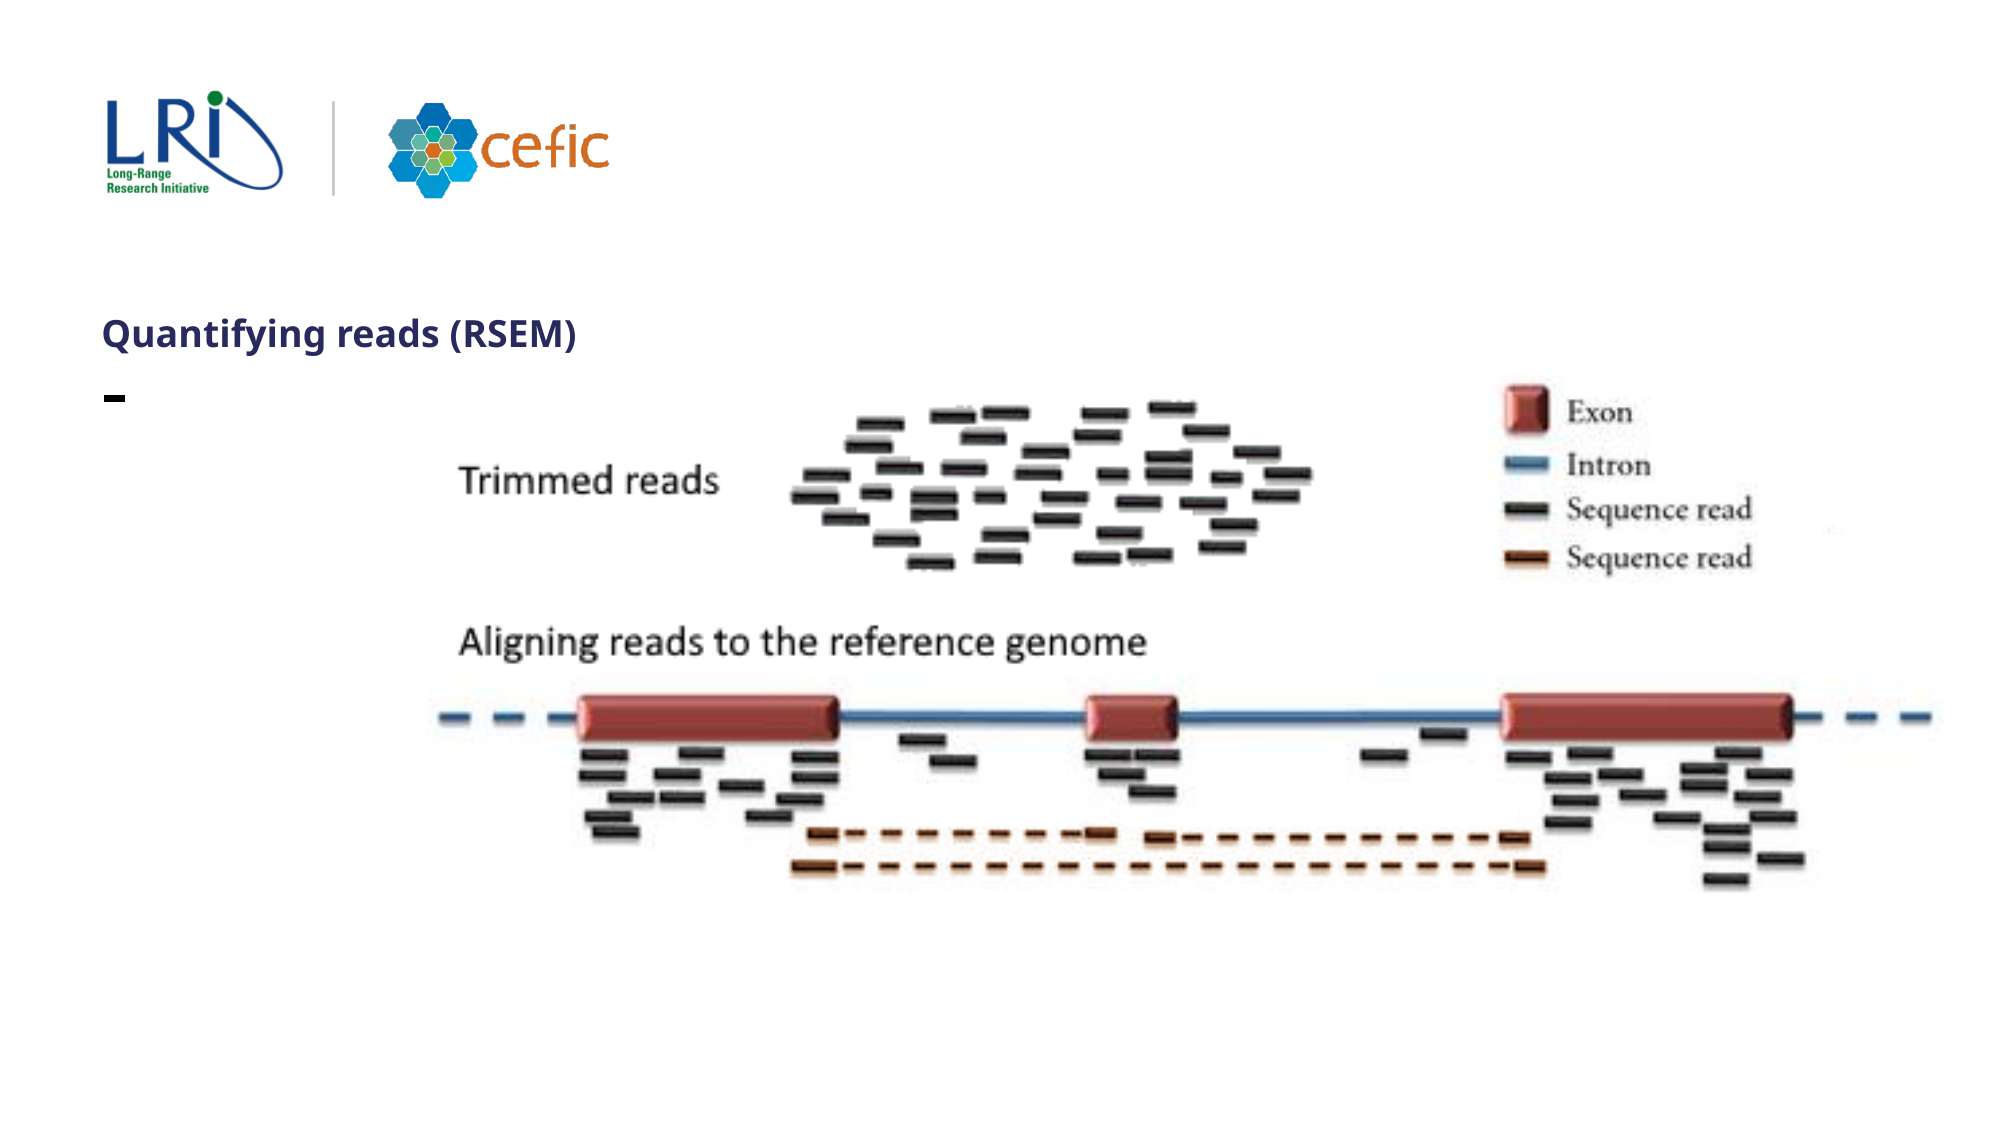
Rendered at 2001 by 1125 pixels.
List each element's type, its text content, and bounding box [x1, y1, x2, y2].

picture [63, 76, 655, 215]
title Quantifying reads (RSEM) [86, 254, 1882, 364]
picture [427, 363, 1944, 898]
